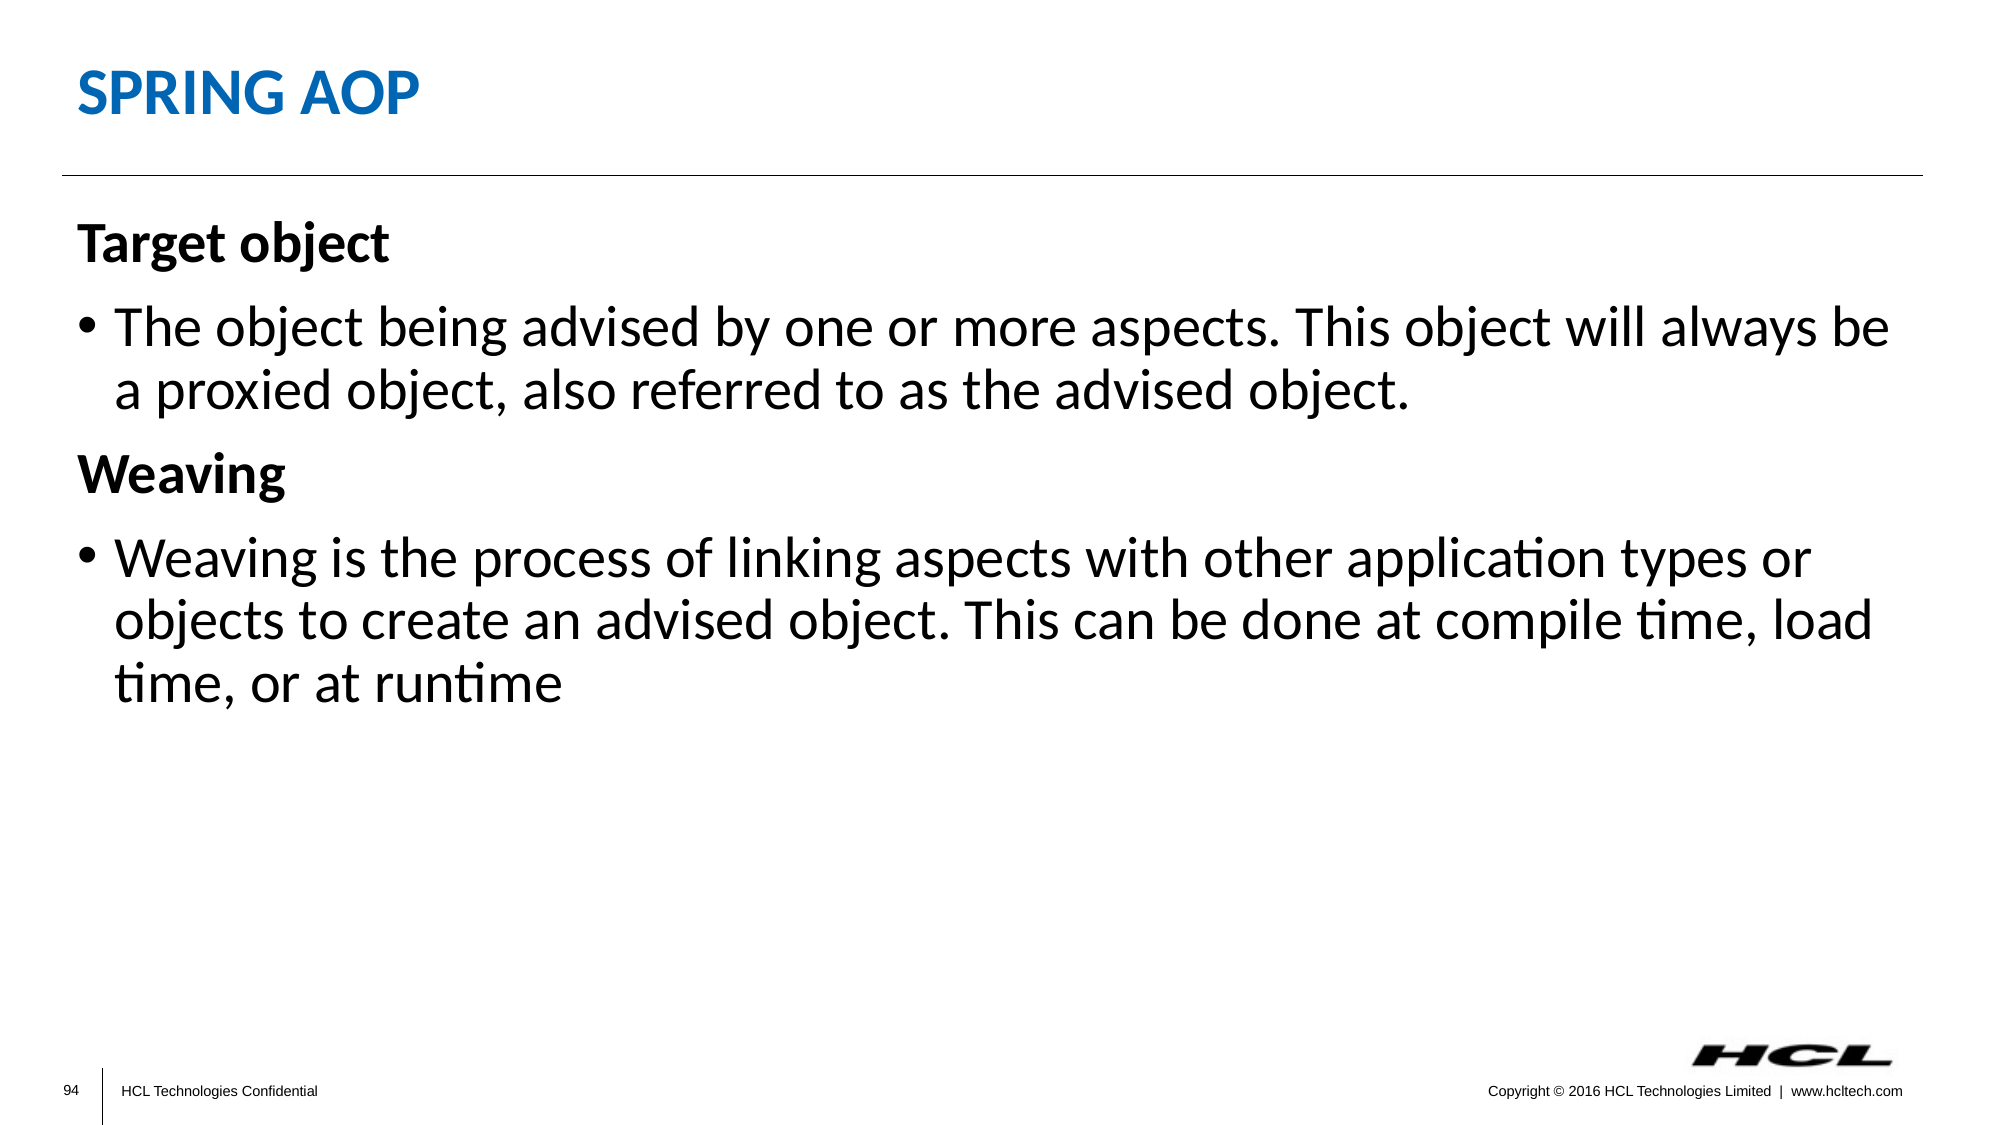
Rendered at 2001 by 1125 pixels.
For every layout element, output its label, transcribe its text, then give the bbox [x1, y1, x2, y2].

title SPRING AOP [62, 42, 1781, 144]
picture [1660, 1024, 1924, 1080]
list Target object The object being advised by one or more aspects. This object will always be a proxied object, also referred to as the advised object. Weaving Weaving is the process of linking aspects with other application types or objects to create an advised object. This can be done at compile time, load time, or at runtime [62, 204, 1924, 1014]
